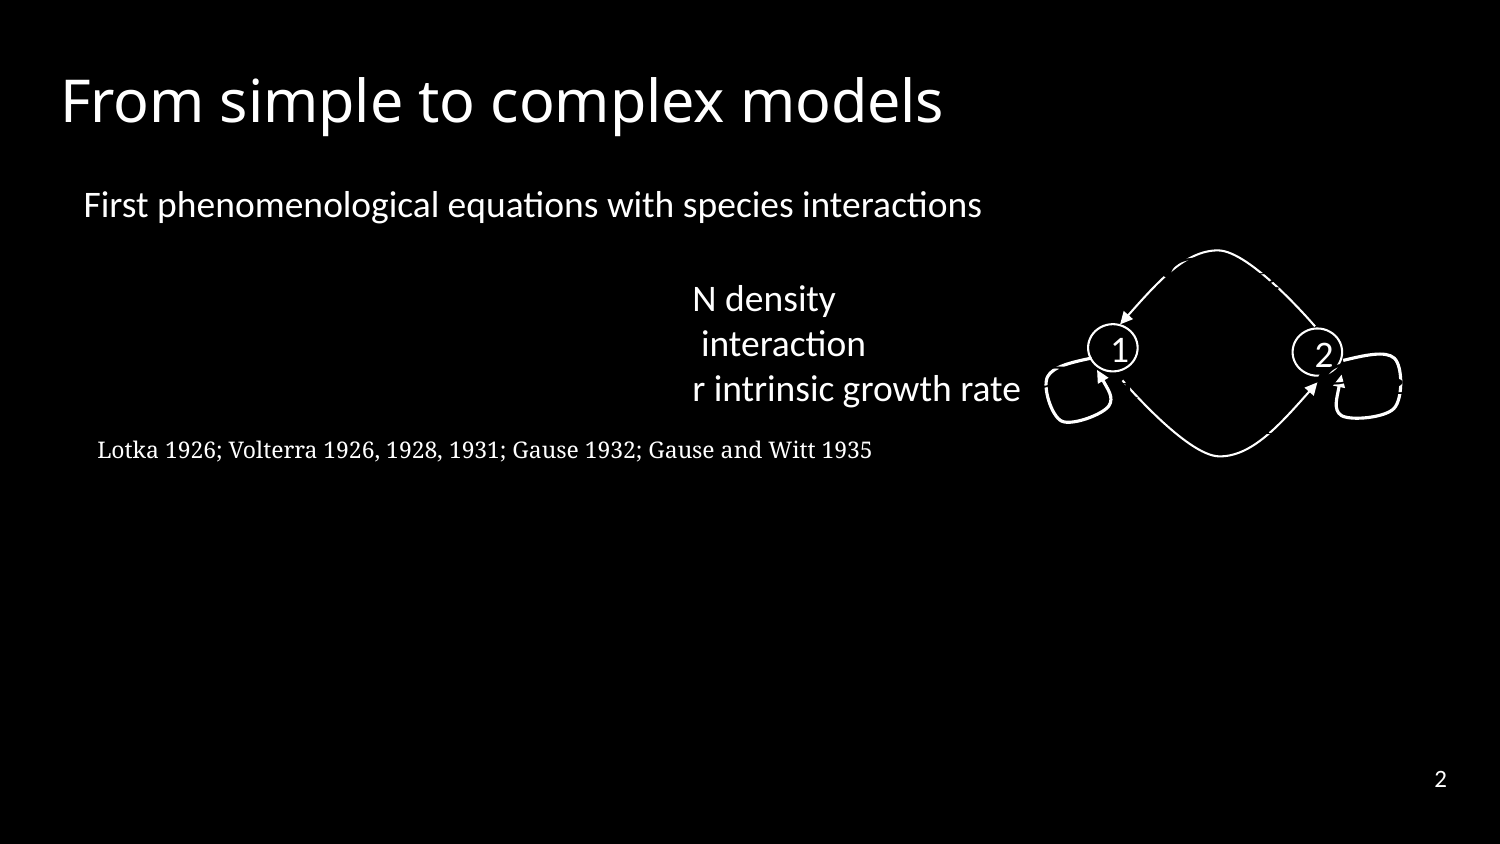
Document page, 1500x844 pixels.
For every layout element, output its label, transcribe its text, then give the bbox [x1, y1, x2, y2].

text_box [1120, 249, 1316, 328]
text_box 2 [1419, 755, 1472, 800]
text_box First phenomenological equations with species interactions [68, 172, 1500, 233]
text_box Lotka 1926; Volterra 1926, 1928, 1931; Gause 1932; Gause and Witt 1935 [82, 428, 914, 471]
text_box 1 [1087, 323, 1139, 373]
text_box [1332, 353, 1402, 419]
text_box [1121, 379, 1318, 458]
text_box [1045, 357, 1112, 423]
title From simple to complex models [45, 56, 1443, 151]
text_box 2 [1291, 327, 1344, 377]
